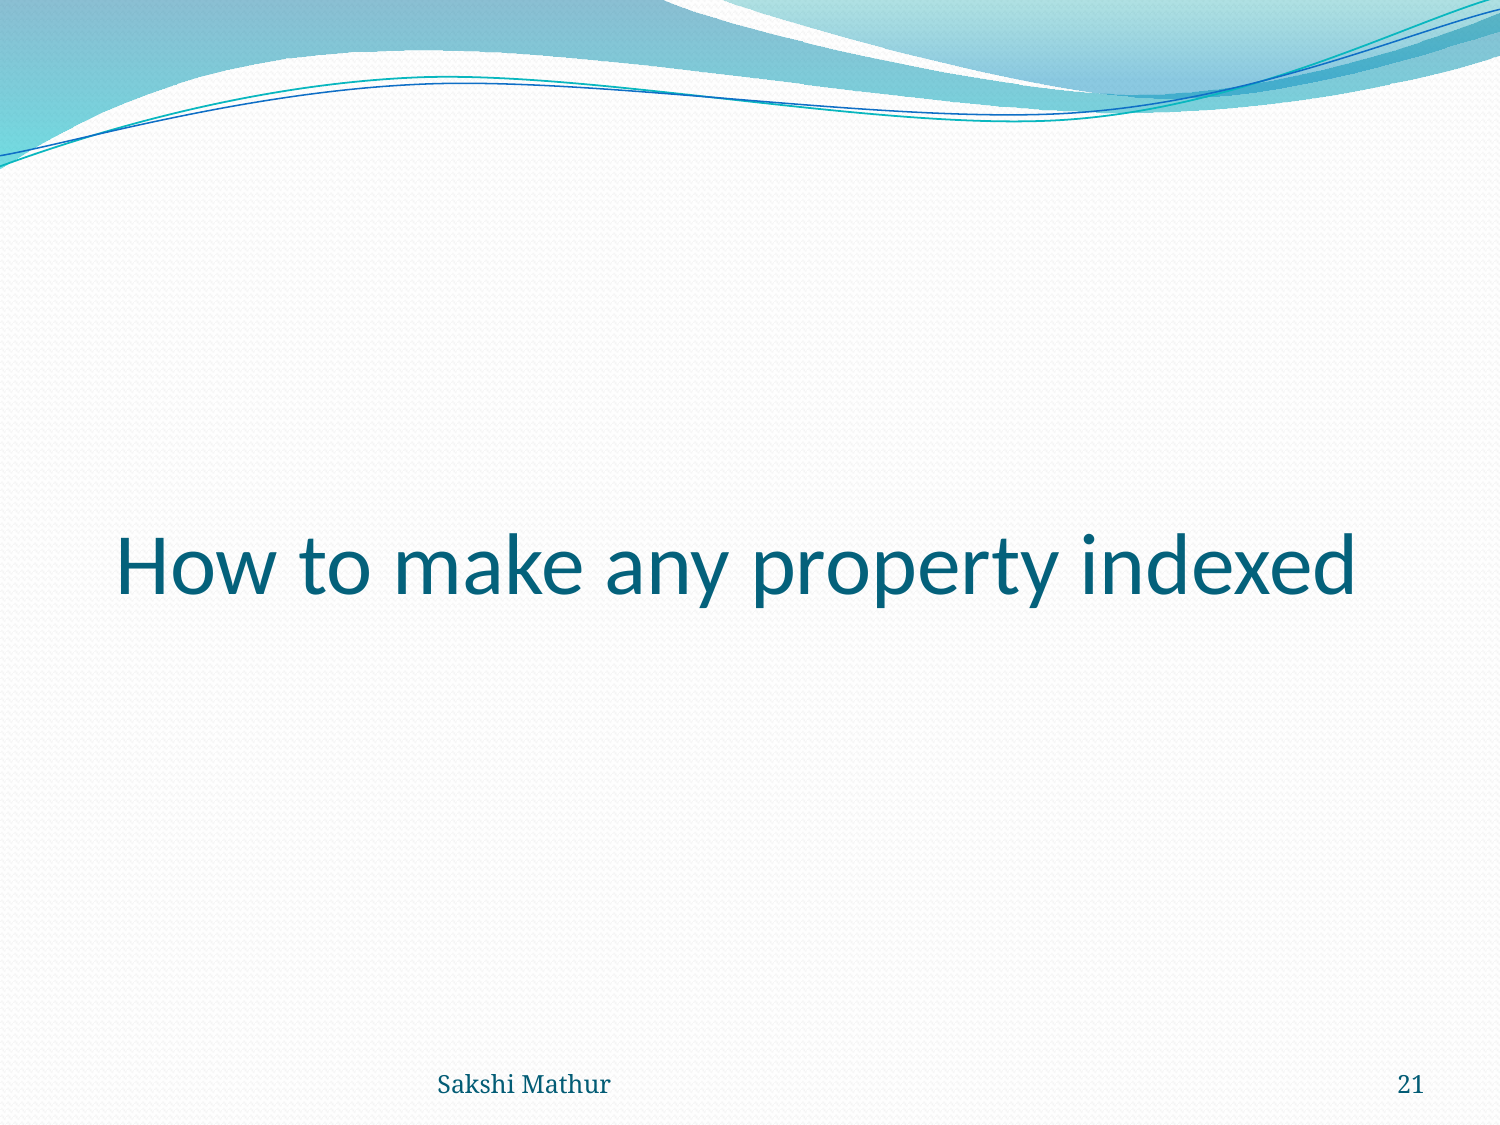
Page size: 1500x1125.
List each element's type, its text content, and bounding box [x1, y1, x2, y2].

slide_number 21 [1299, 1042, 1425, 1103]
title How to make any property indexed [62, 425, 1413, 613]
footer Sakshi Mathur [437, 1042, 988, 1103]
